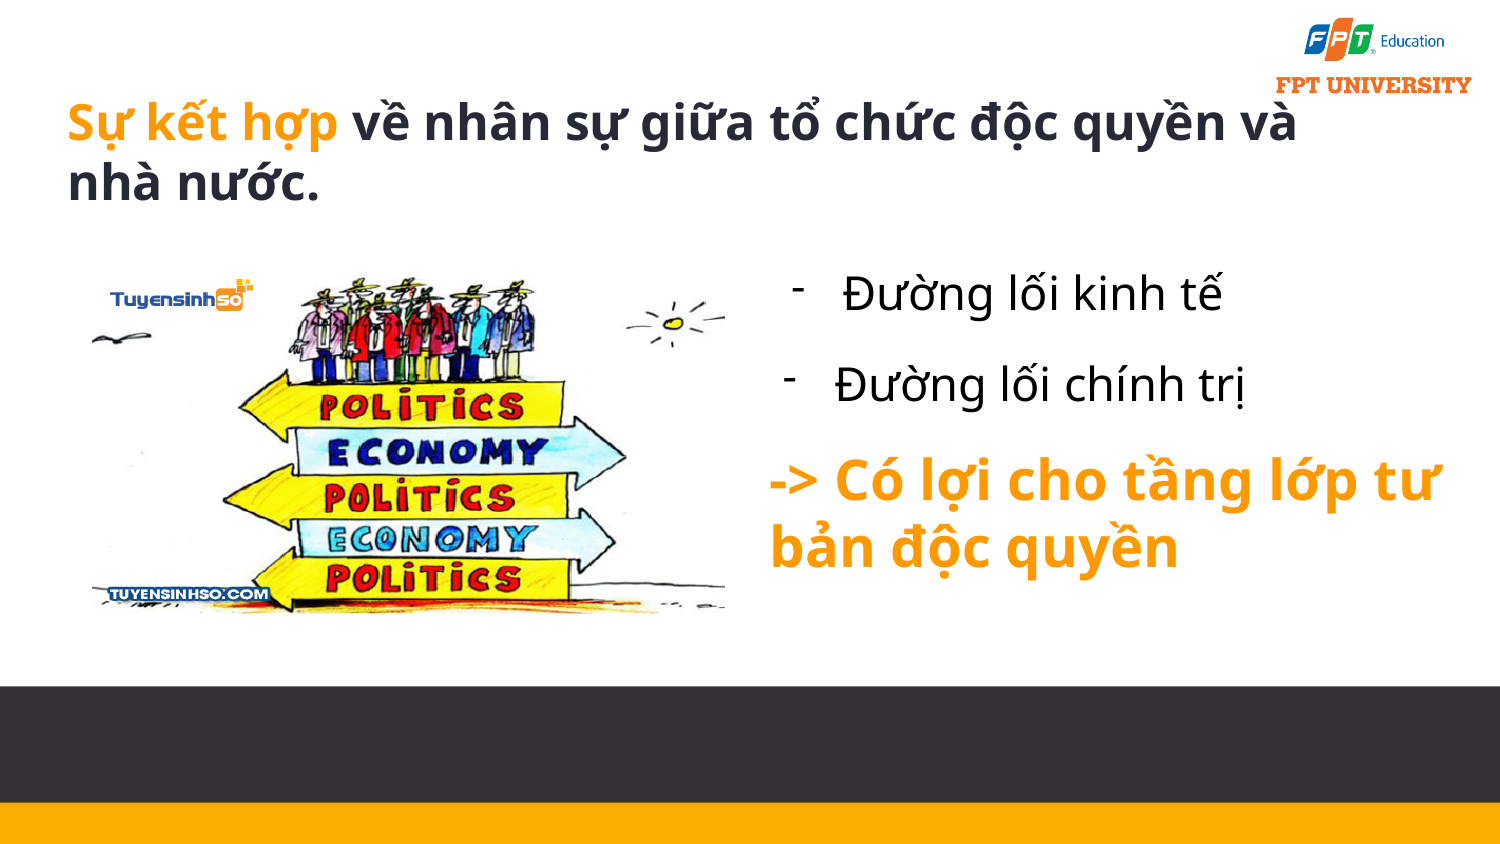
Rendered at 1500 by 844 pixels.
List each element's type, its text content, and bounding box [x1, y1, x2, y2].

text_box [0, 686, 1500, 803]
text_box Đường lối chính trị [766, 342, 1470, 479]
text_box [0, 803, 1500, 844]
picture [92, 265, 726, 614]
title Sự kết hợp về nhân sự giữa tổ chức độc quyền và nhà nước. [0, 92, 1416, 209]
text_box Đường lối kinh tế [775, 252, 1479, 388]
picture [1268, 2, 1480, 109]
text_box -> Có lợi cho tầng lớp tư bản độc quyền [758, 432, 1462, 569]
